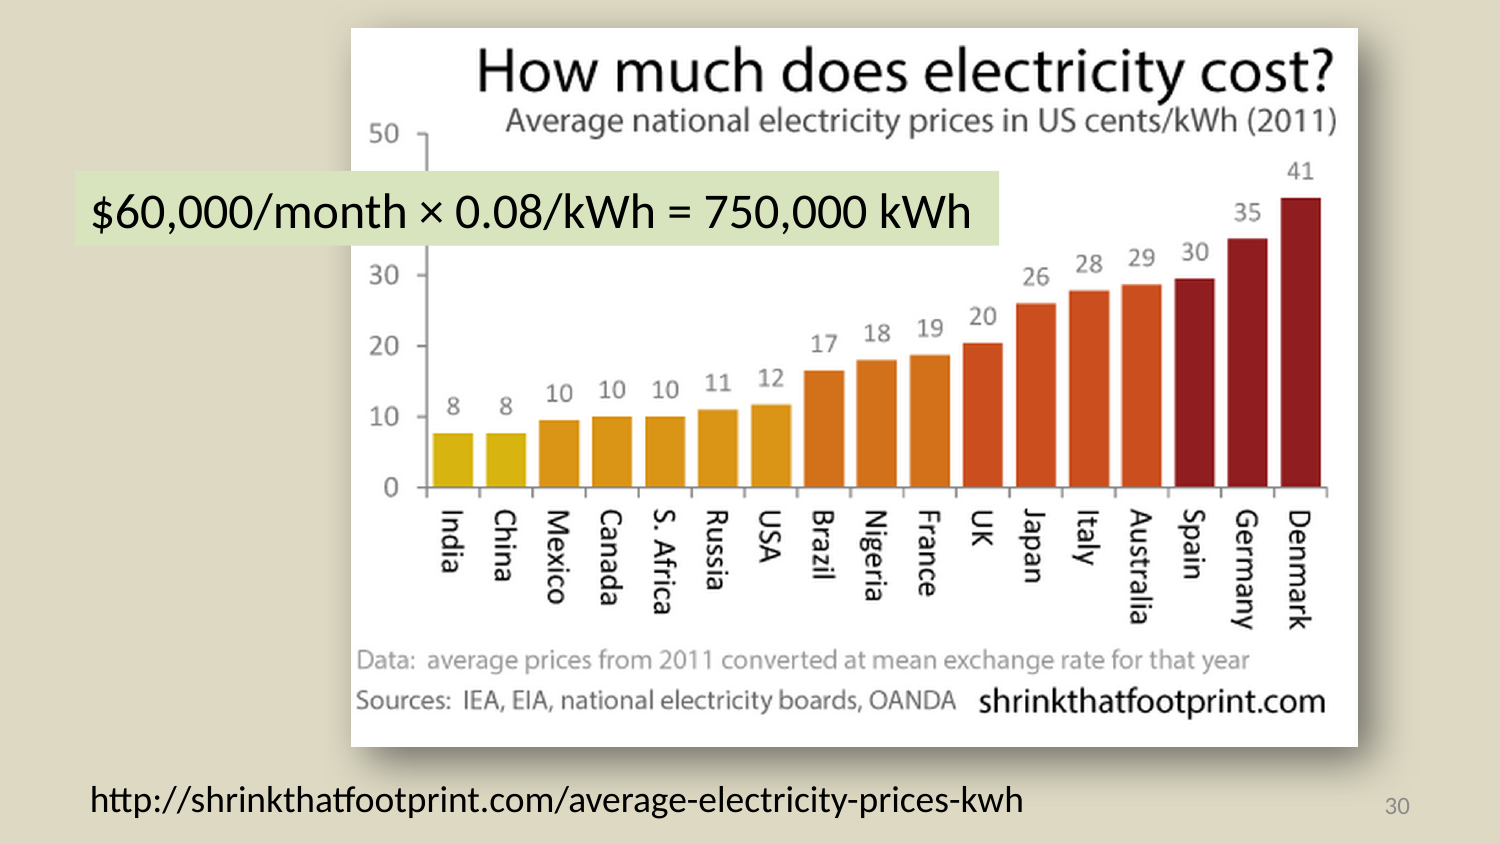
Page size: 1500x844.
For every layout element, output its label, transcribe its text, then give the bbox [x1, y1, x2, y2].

slide_number 29 [1075, 782, 1425, 827]
text_box http://shrinkthatfootprint.com/average-electricity-prices-kwh [75, 767, 1075, 828]
text_box $60,000/month × 0.08/kWh = 750,000 kWh [75, 170, 346, 246]
picture [351, 28, 1358, 747]
